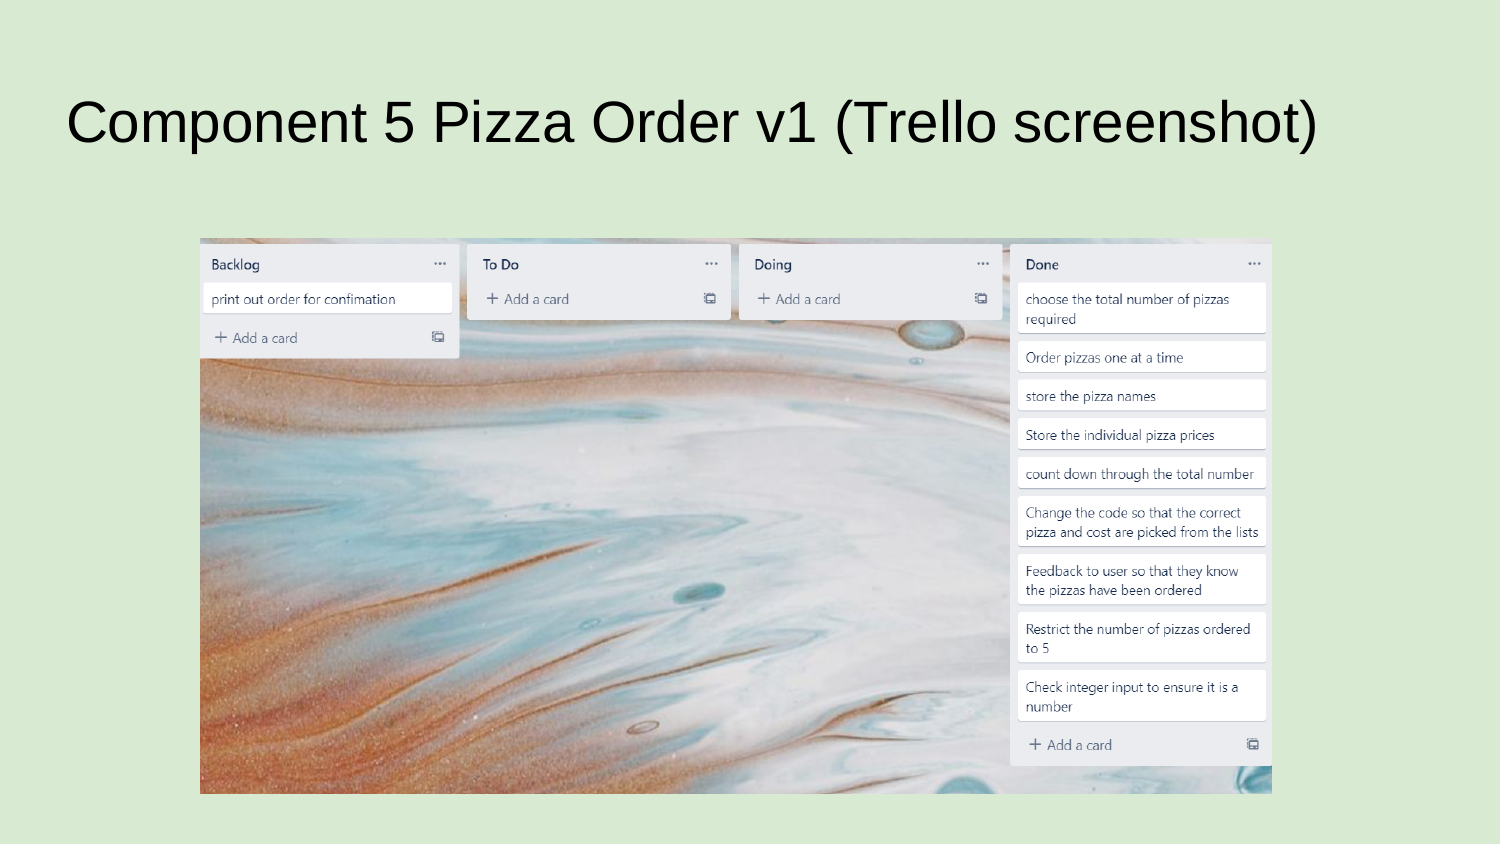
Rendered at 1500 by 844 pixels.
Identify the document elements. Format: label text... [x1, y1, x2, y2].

picture [200, 238, 1272, 795]
title Component 5 Pizza Order v1 (Trello screenshot) [51, 69, 1449, 164]
